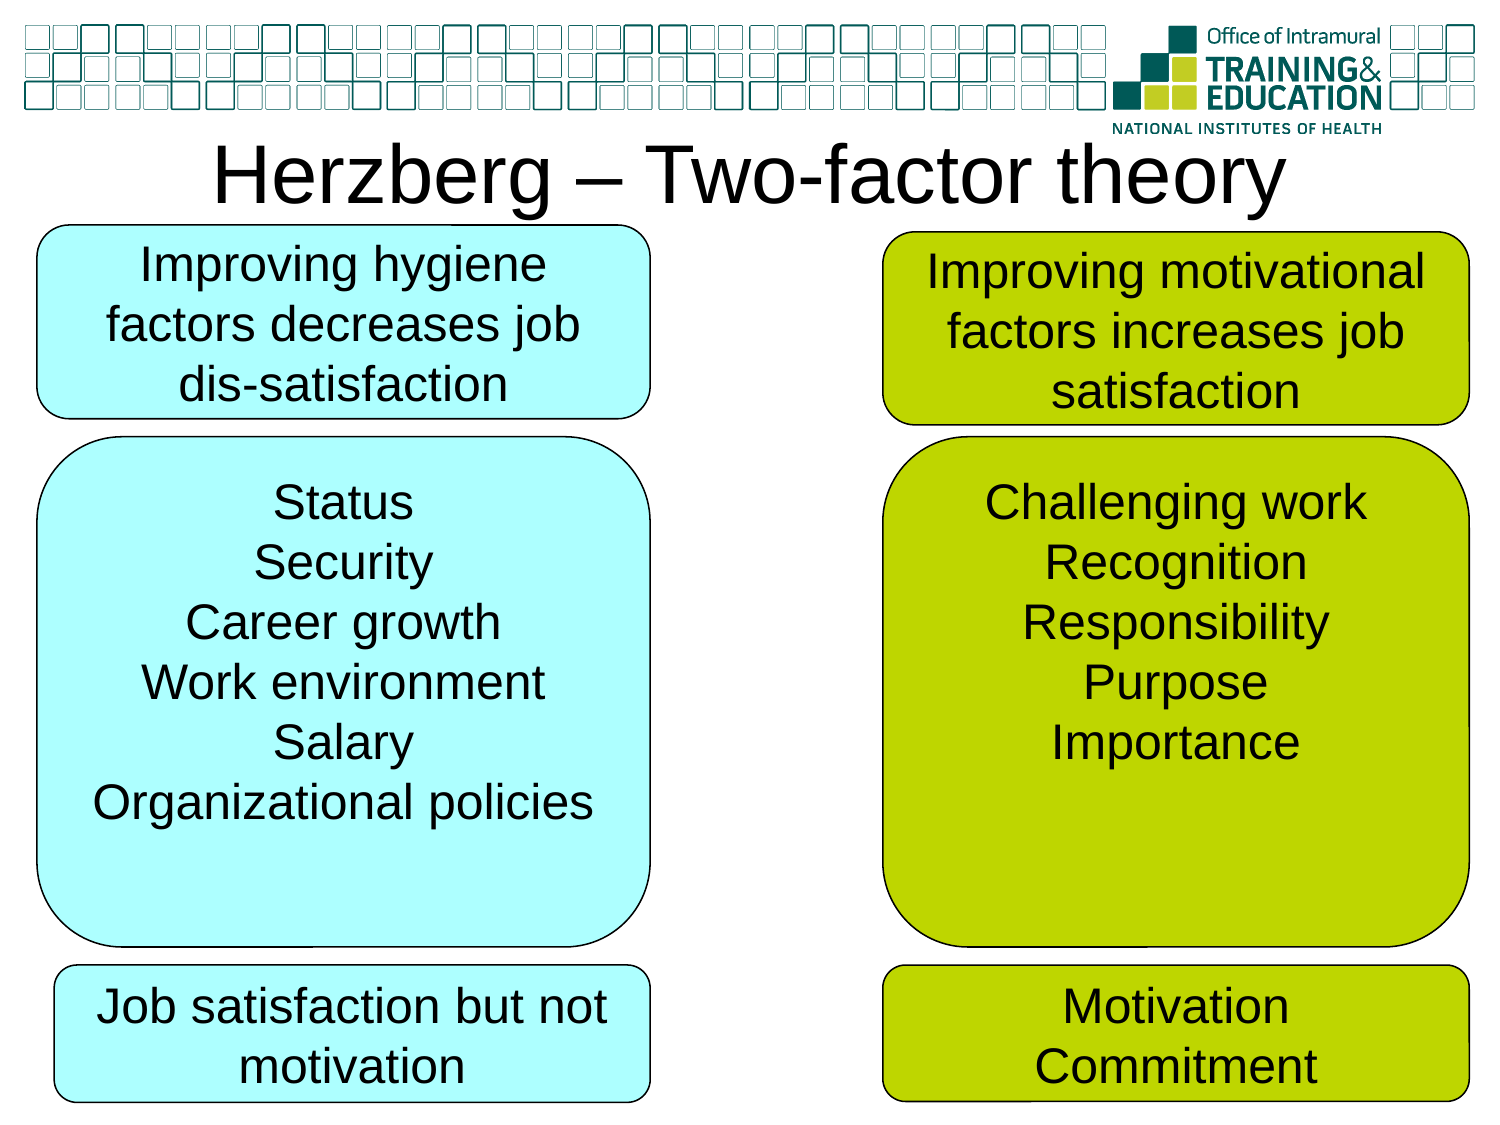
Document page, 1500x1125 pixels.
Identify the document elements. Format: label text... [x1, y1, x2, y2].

picture [24, 24, 1475, 134]
text_box Motivation Commitment [882, 965, 1470, 1102]
title Herzberg – Two-factor theory [75, 112, 1425, 275]
text_box Improving motivational factors increases job satisfaction [882, 231, 1470, 425]
text_box Challenging work Recognition Responsibility Purpose Importance [882, 436, 1470, 948]
text_box Job satisfaction but not motivation [54, 964, 651, 1103]
text_box Status Security Career growth Work environment Salary Organizational policies [36, 436, 651, 948]
text_box Improving hygiene factors decreases job dis-satisfaction [36, 224, 651, 419]
